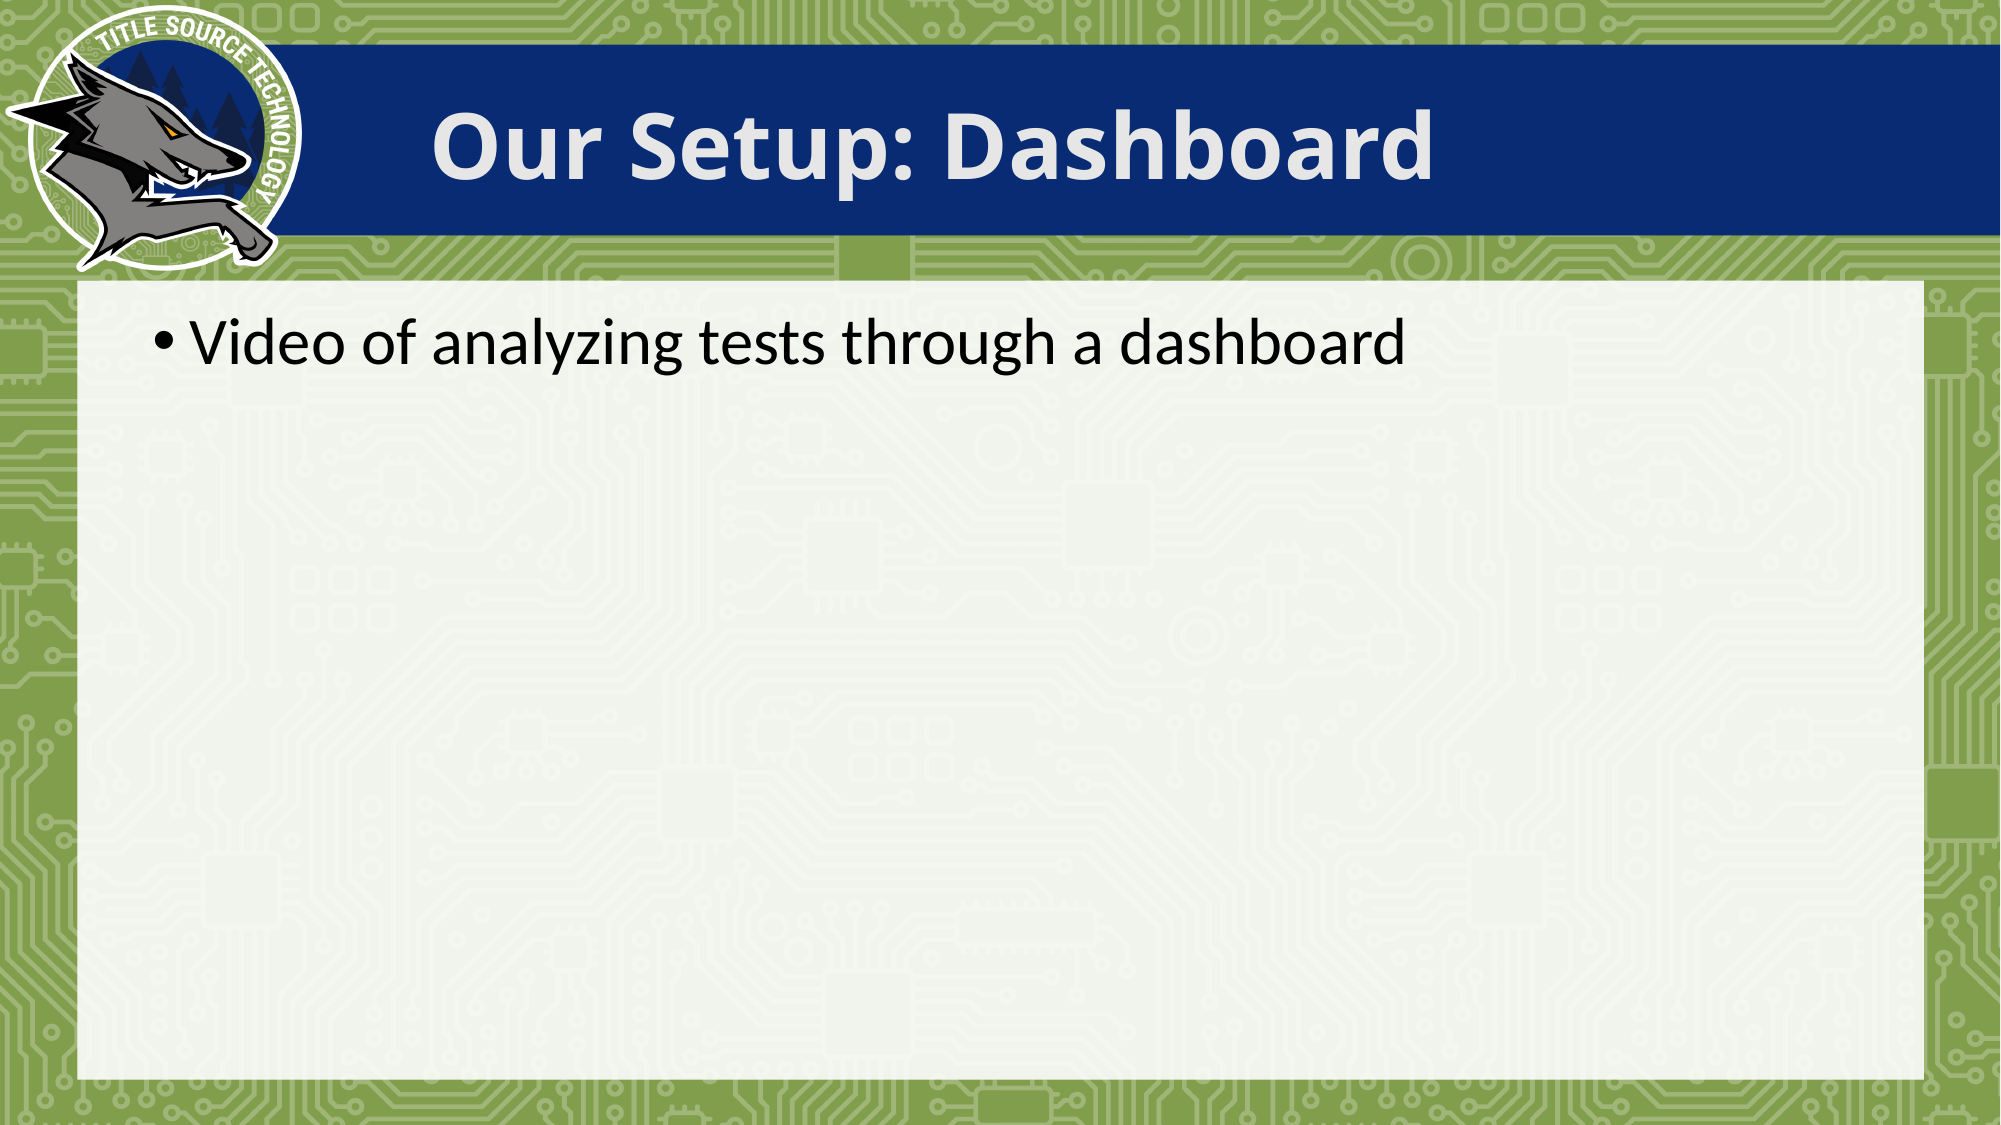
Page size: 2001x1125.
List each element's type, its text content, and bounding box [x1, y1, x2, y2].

title Our Setup: Dashboard [414, 41, 2000, 259]
list Video of analyzing tests through a dashboard [137, 299, 1863, 1014]
picture [0, 0, 2001, 1125]
